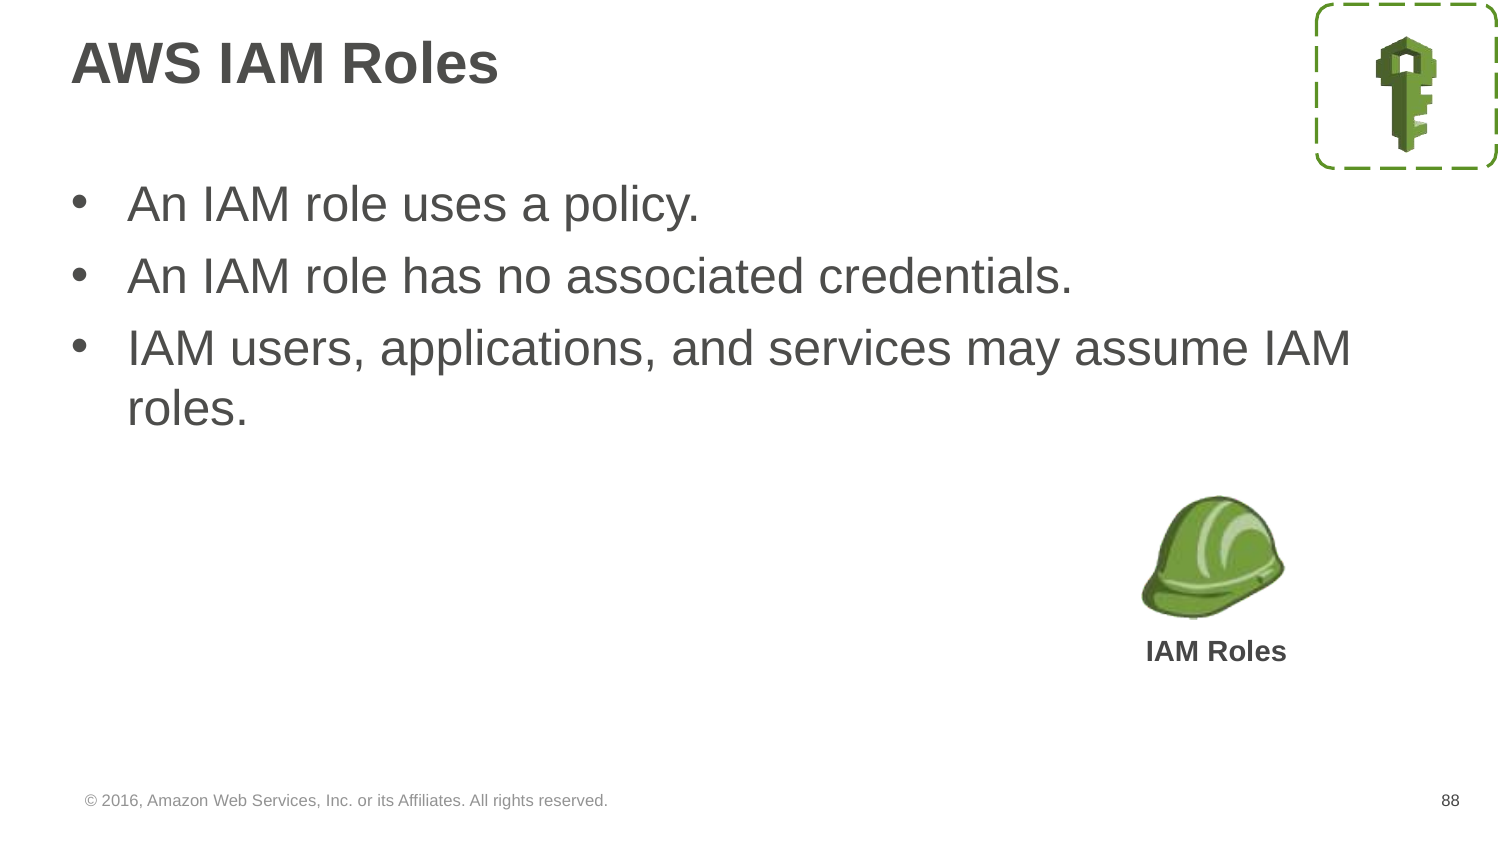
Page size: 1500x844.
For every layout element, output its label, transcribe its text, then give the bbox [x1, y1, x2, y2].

slide_number ‹#› [1426, 789, 1467, 844]
text_box [1375, 36, 1437, 153]
text_box An IAM role uses a policy. An IAM role has no associated credentials. IAM users, applications, and services may assume IAM roles. [68, 157, 1356, 436]
text_box [1316, 4, 1497, 169]
text_box [1141, 495, 1286, 620]
footer © 2016, Amazon Web Services, Inc. or its Affiliates. All rights reserved. [82, 789, 613, 844]
text_box IAM Roles [1143, 630, 1289, 668]
title AWS IAM Roles [68, 22, 503, 157]
